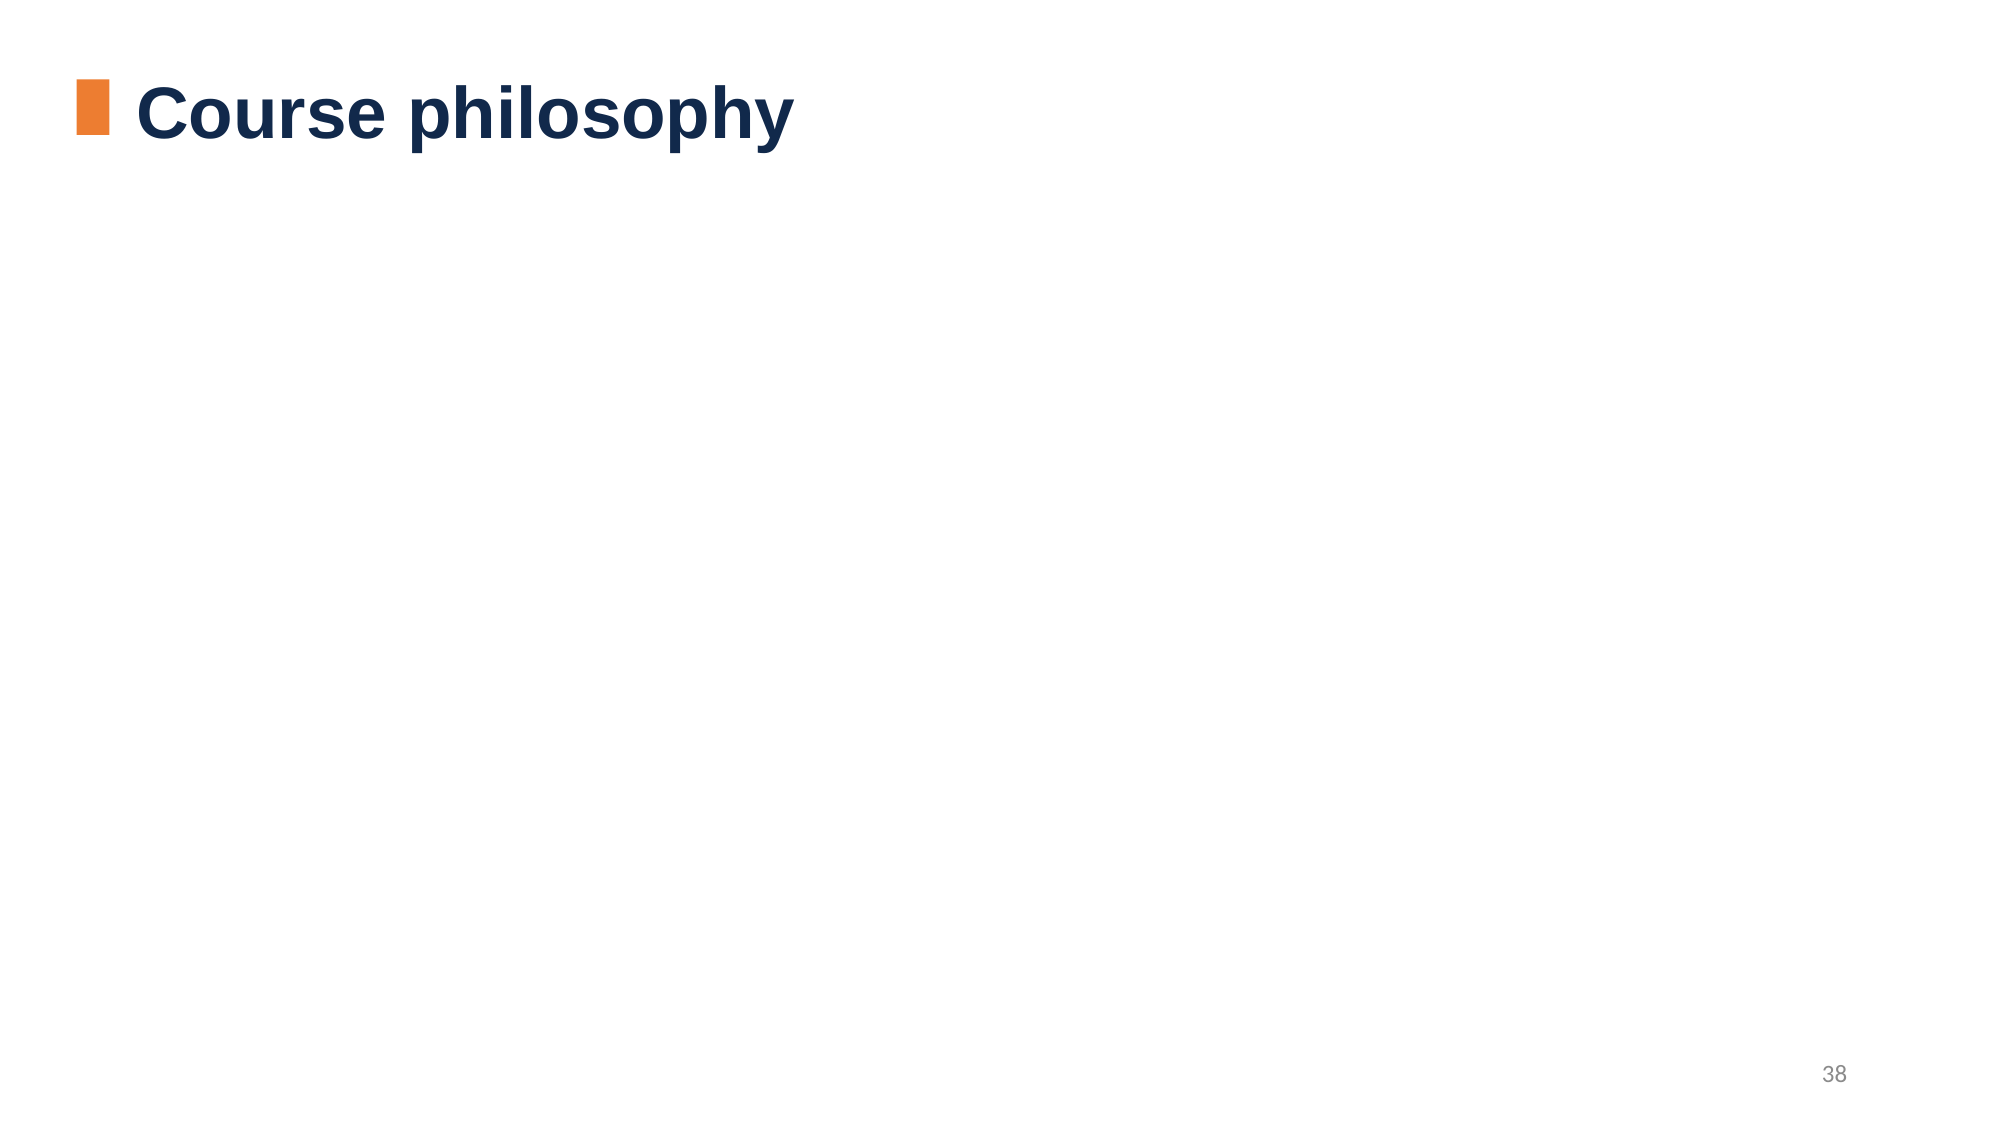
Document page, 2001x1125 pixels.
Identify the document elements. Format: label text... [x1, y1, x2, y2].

text_box [76, 78, 110, 136]
slide_number 38 [1412, 1042, 1863, 1103]
text_box Course philosophy [58, 55, 1913, 161]
